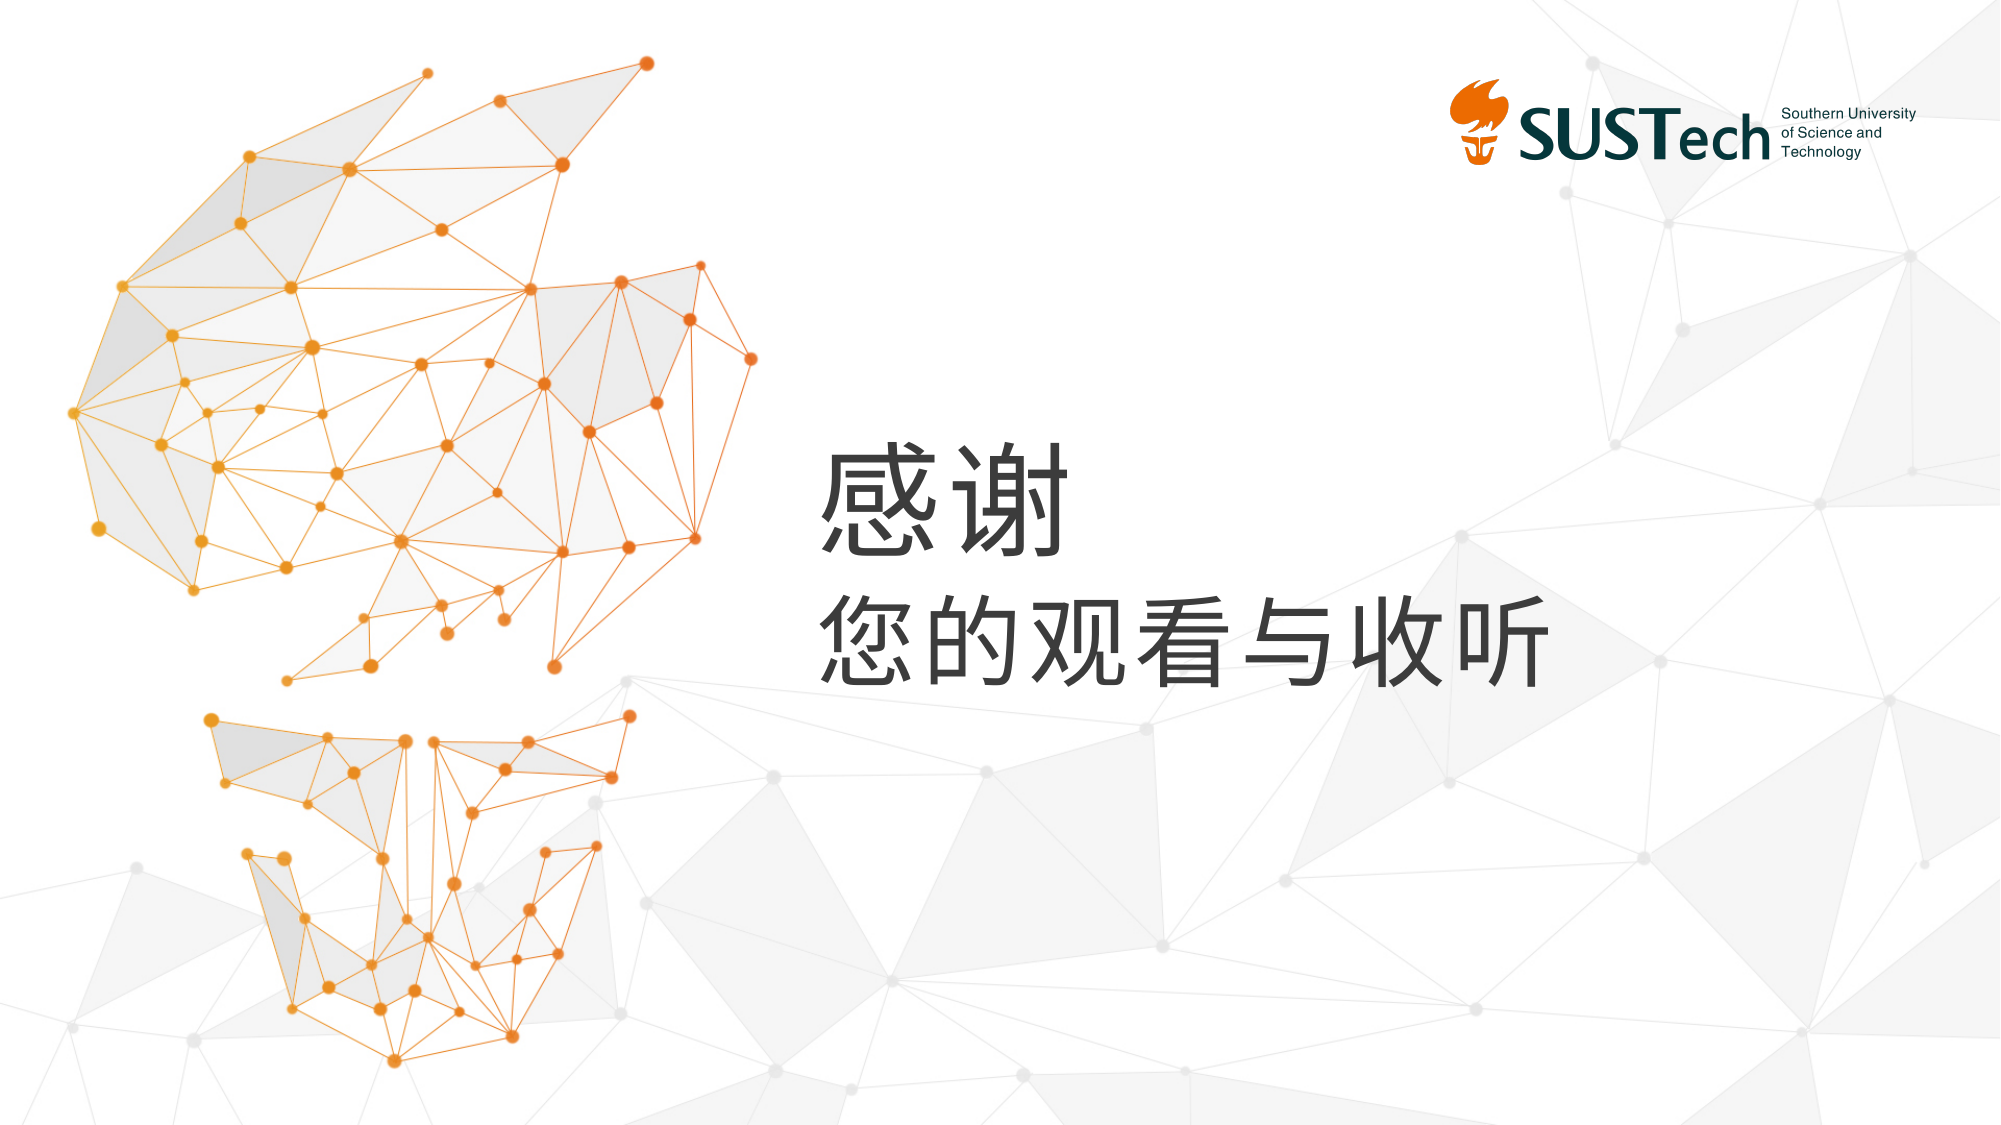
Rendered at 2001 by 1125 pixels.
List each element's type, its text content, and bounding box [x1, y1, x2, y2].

text_box 感谢 您的观看与收听 [801, 415, 1569, 707]
picture [0, 0, 2001, 1125]
